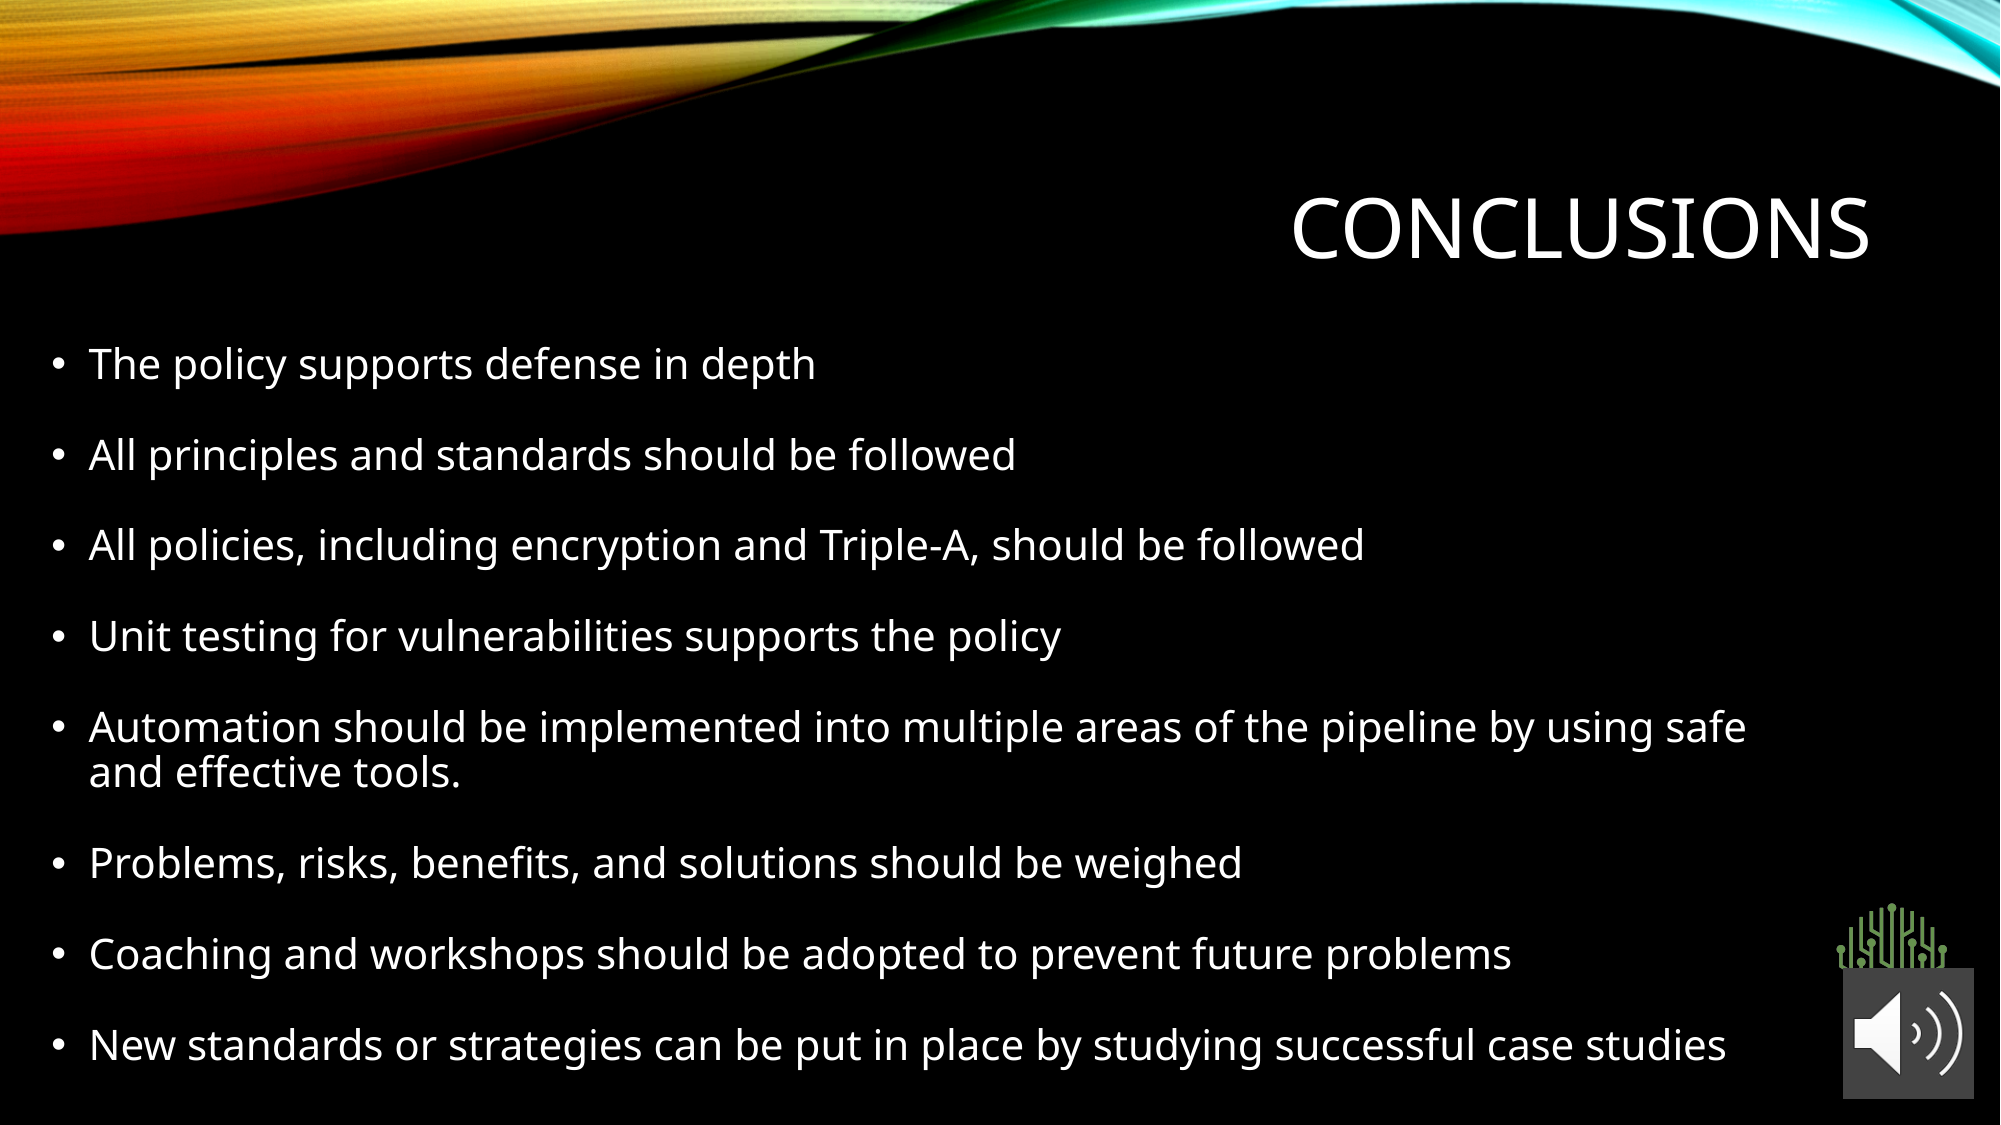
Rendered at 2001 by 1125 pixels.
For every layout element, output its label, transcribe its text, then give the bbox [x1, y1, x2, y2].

picture [1817, 892, 1976, 1101]
picture [0, 0, 2000, 237]
list The policy supports defense in depth All principles and standards should be followed All policies, including encryption and Triple-A, should be followed Unit testing for vulnerabilities supports the policy Automation should be implemented into multiple areas of the pipeline by using safe and effective tools. Problems, risks, benefits, and solutions should be weighed Coaching and workshops should be adopted to prevent future problems New standards or strategies can be put in place by studying successful case studies [36, 284, 1819, 1081]
title CONCLUSIONS [474, 125, 1888, 338]
